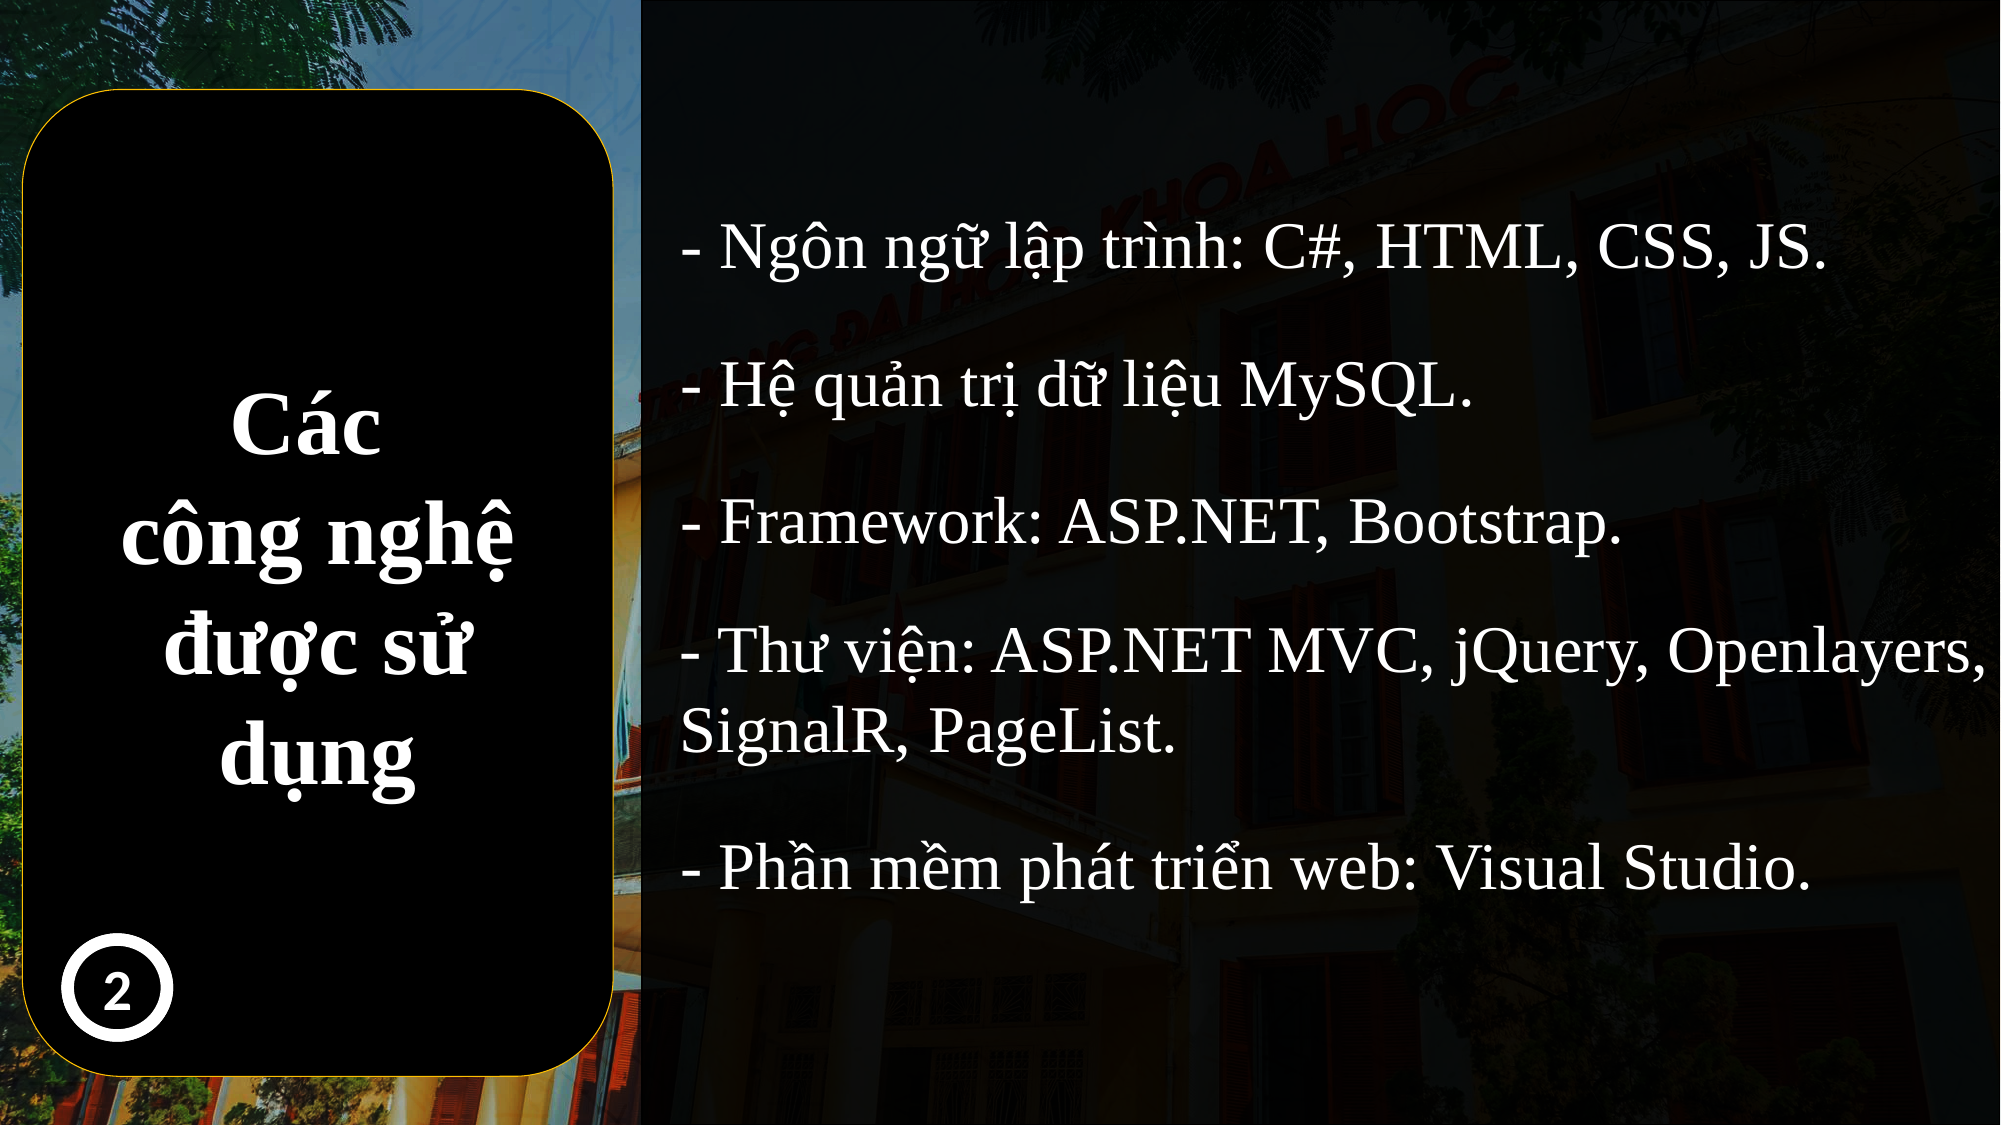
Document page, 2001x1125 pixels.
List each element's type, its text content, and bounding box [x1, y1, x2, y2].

text_box - Ngôn ngữ lập trình: C#, HTML, CSS, JS. [665, 194, 1978, 290]
text_box [641, 0, 2000, 1125]
text_box - Phần mềm phát triển web: Visual Studio. [665, 815, 1978, 910]
text_box Các công nghệ được sử dụng [21, 88, 614, 1077]
text_box - Thư viện: ASP.NET MVC, jQuery, Openlayers, SignalR, PageList. [665, 598, 2000, 774]
text_box - Hệ quản trị dữ liệu MySQL. [665, 332, 1978, 427]
picture [0, 0, 641, 1125]
text_box 2 [66, 938, 168, 1037]
text_box - Framework: ASP.NET, Bootstrap. [665, 469, 1978, 565]
